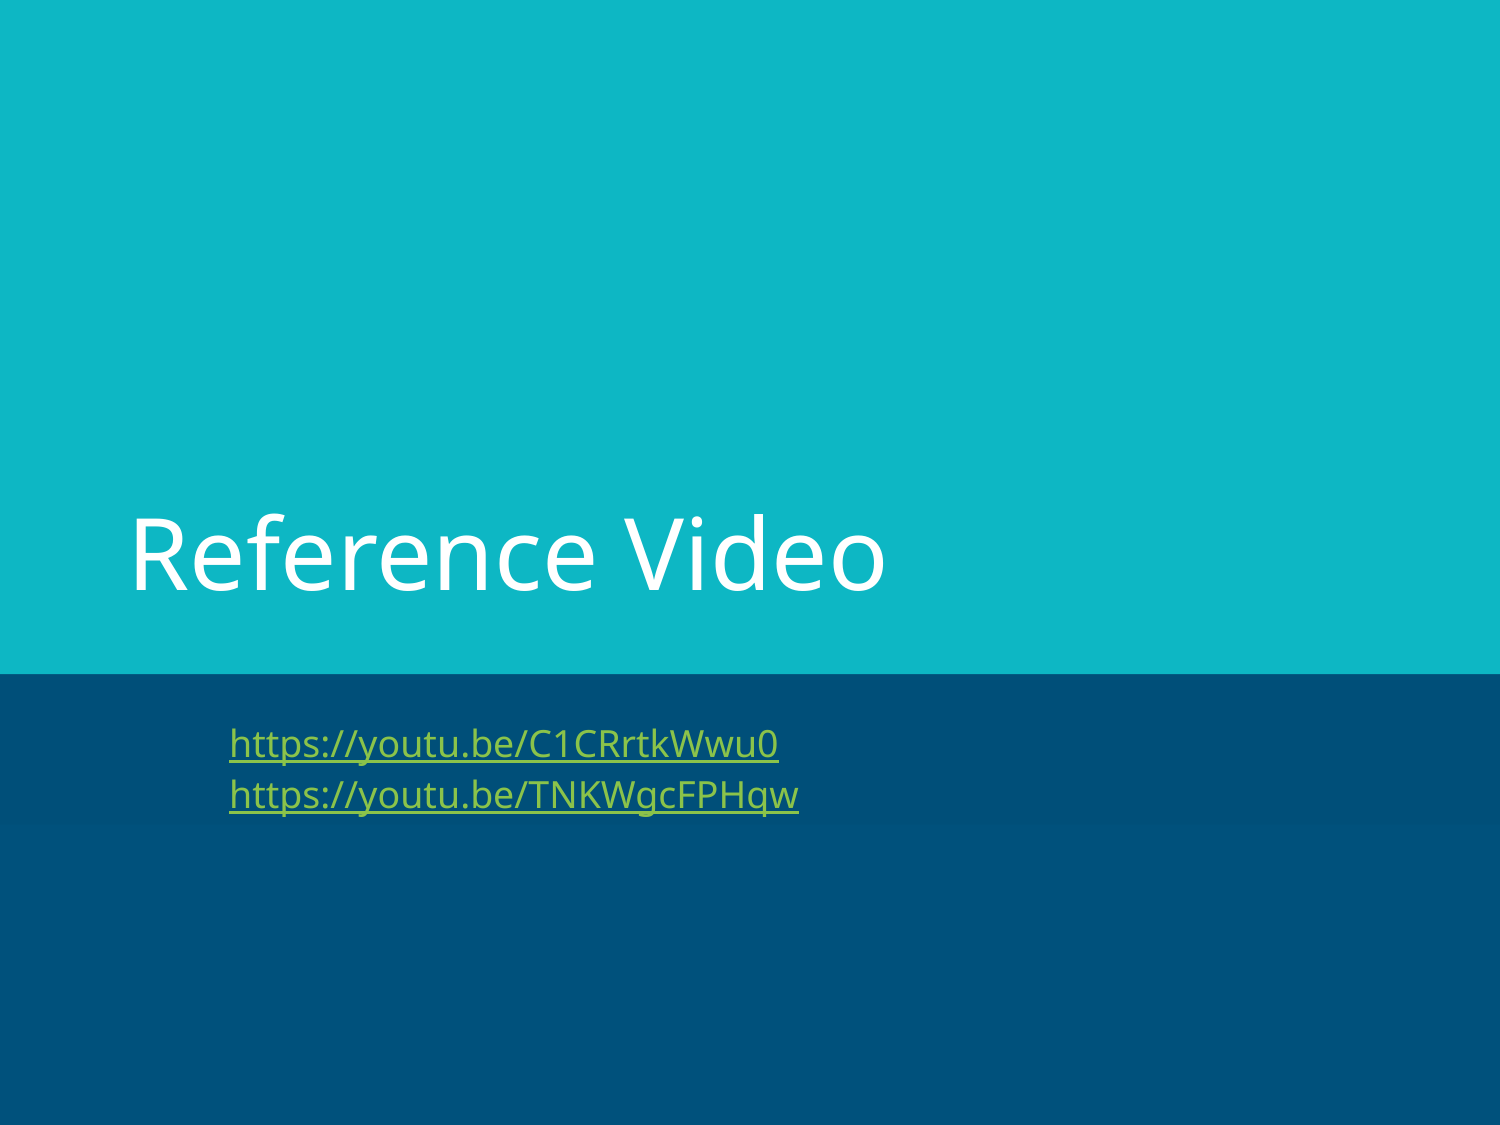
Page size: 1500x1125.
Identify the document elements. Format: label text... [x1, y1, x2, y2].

title Reference Video [112, 453, 935, 625]
subtitle https://youtu.be/C1CRrtkWwu0 https://youtu.be/TNKWgcFPHqw [214, 631, 1071, 911]
